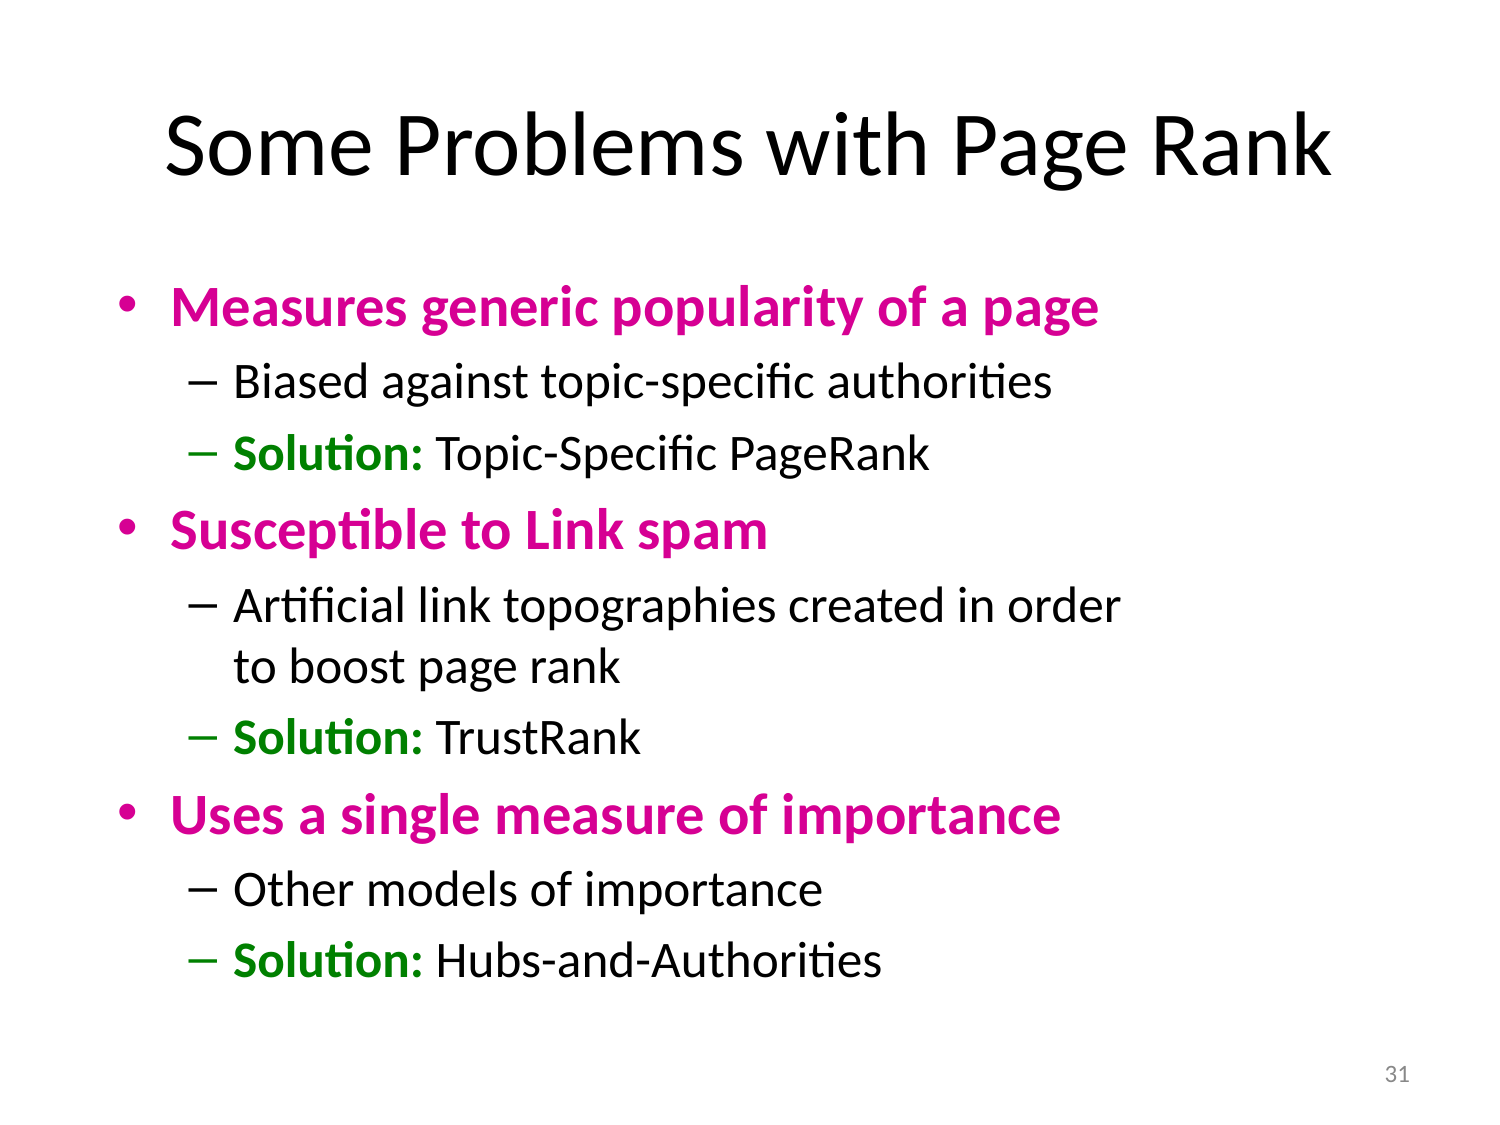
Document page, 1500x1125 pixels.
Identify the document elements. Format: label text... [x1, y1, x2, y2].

slide_number ‹#› [1074, 1042, 1425, 1103]
list Measures generic popularity of a page Biased against topic-specific authorities Solution: Topic-Specific PageRank Susceptible to Link spam Artificial link topographies created in order to boost page rank Solution: TrustRank Uses a single measure of importance Other models of importance Solution: Hubs-and-Authorities [102, 260, 1378, 1003]
title Some Problems with Page Rank [75, 45, 1425, 233]
